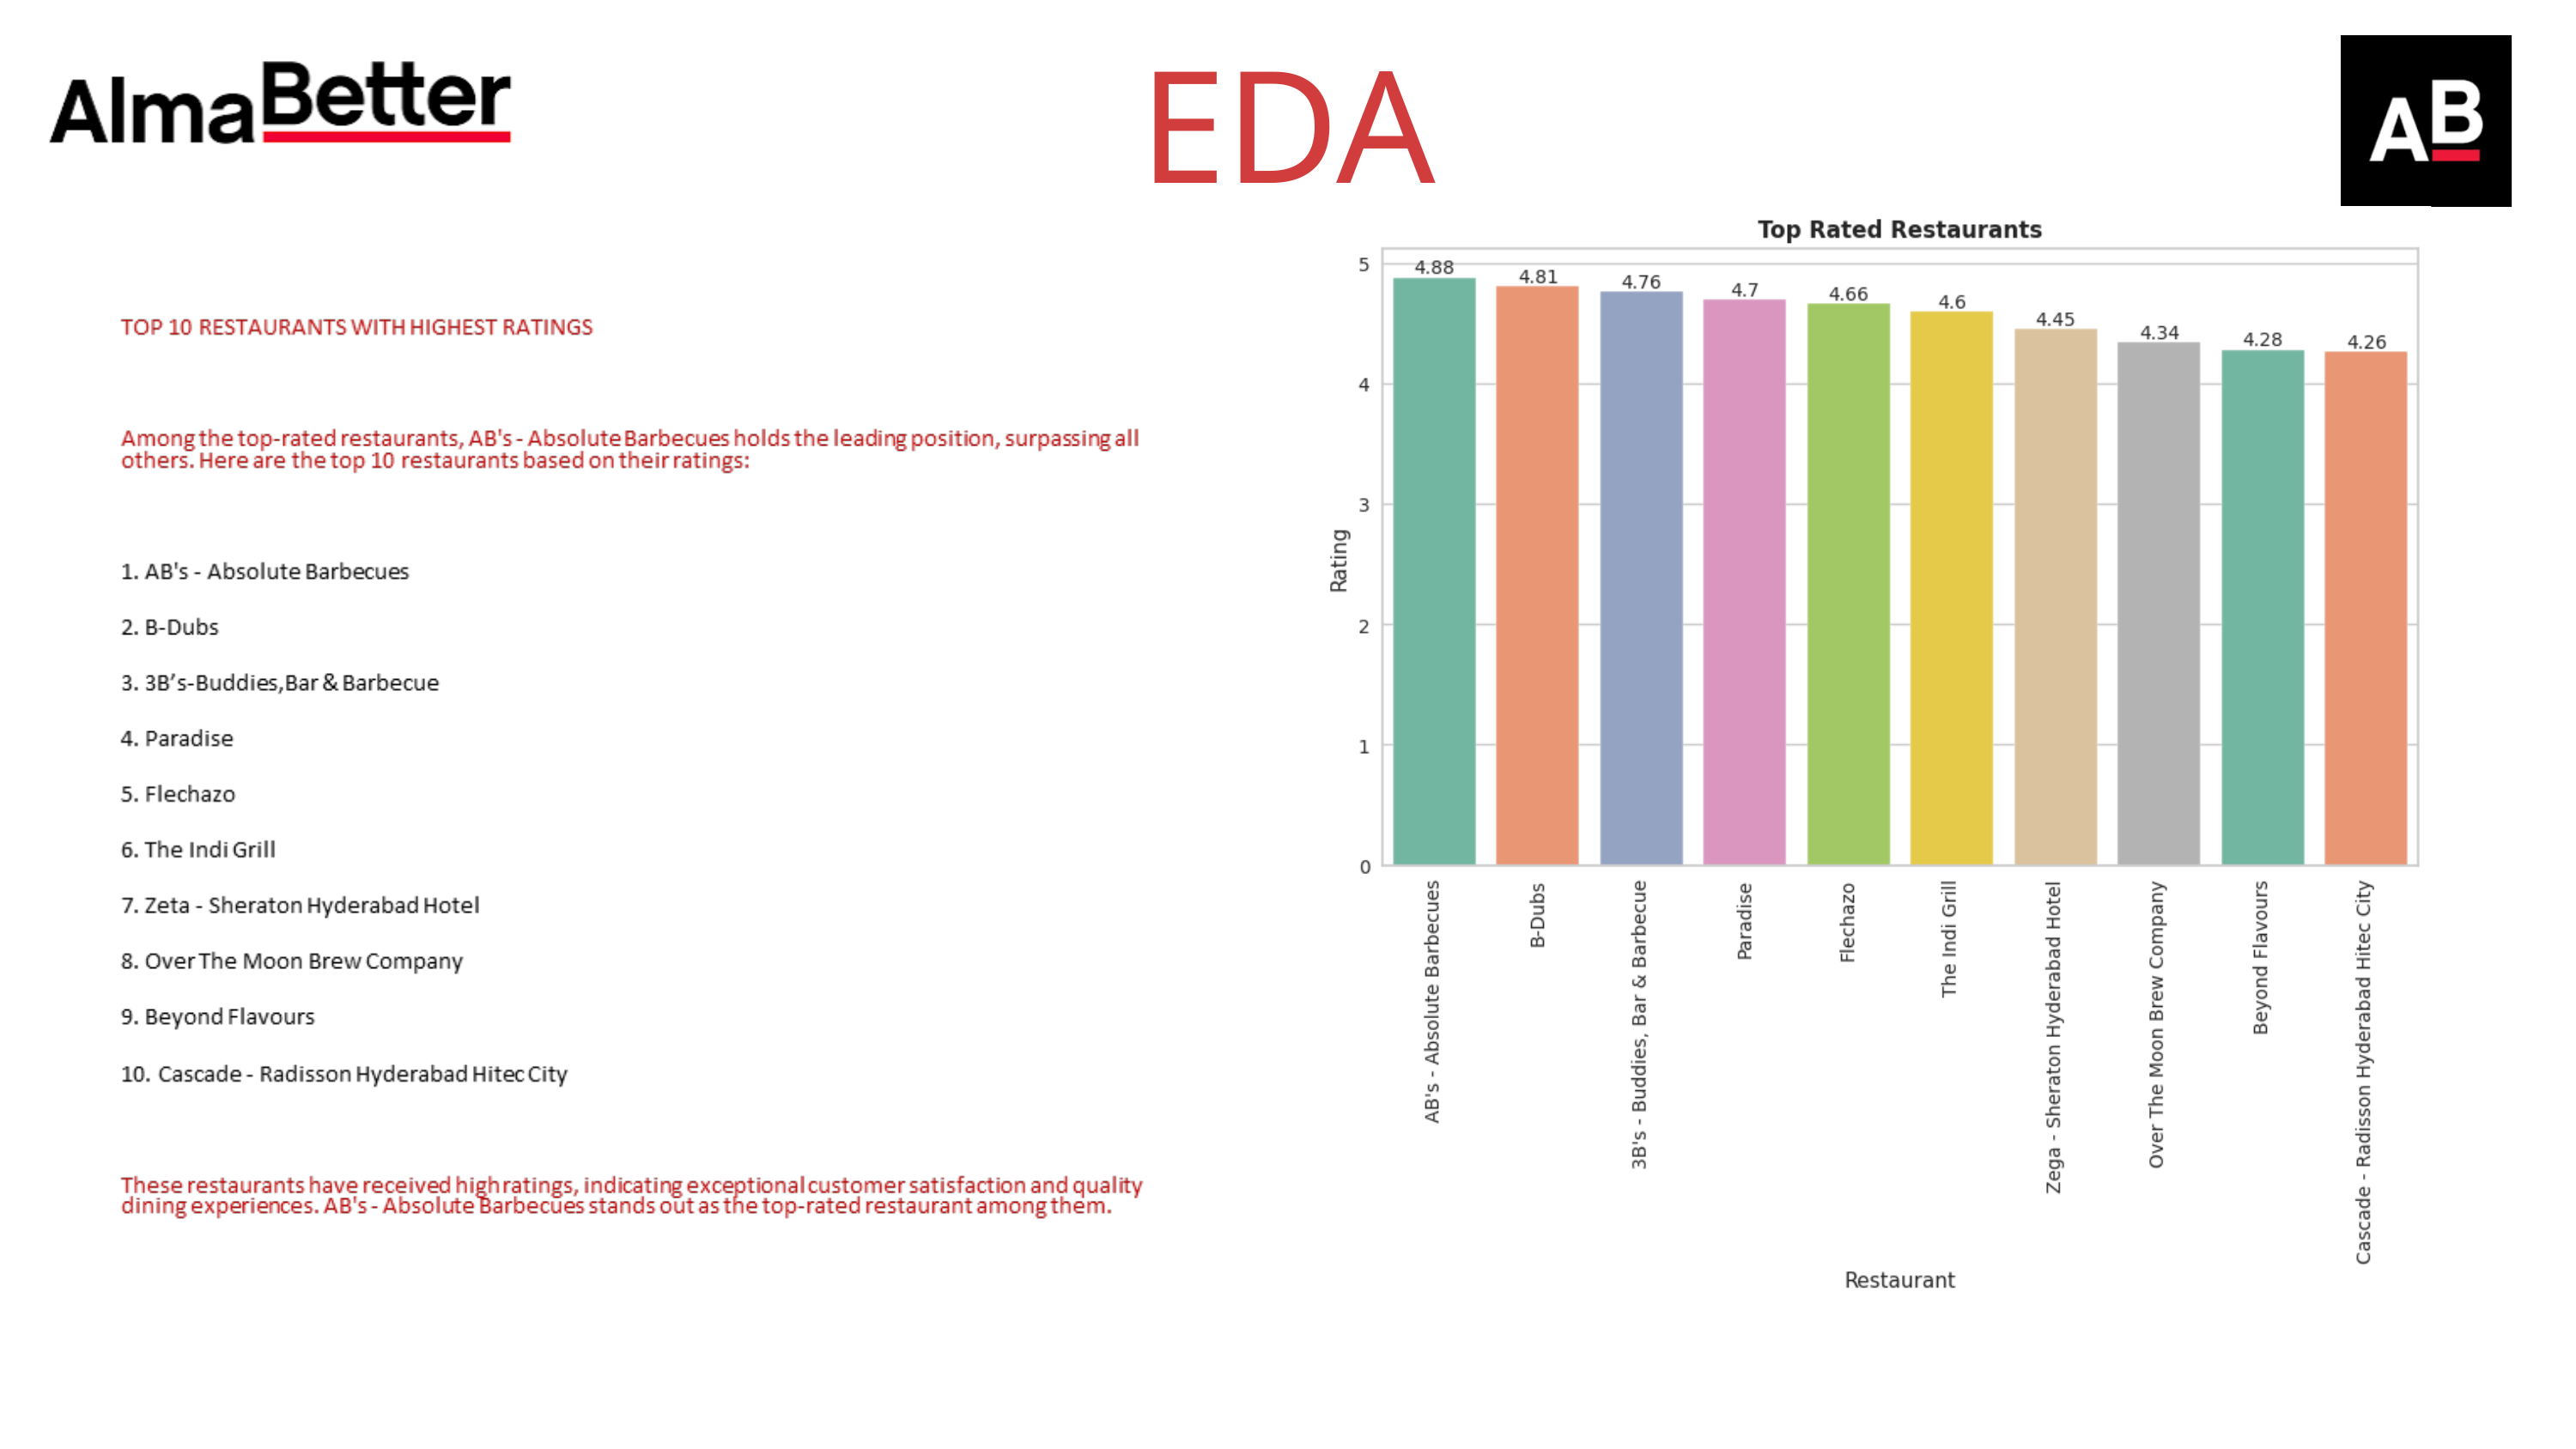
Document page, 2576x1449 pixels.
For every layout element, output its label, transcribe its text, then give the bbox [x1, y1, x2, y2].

text_box [96, 303, 1176, 1343]
text_box [0, 0, 561, 207]
text_box EDA [1127, 0, 1449, 215]
text_box [2340, 35, 2512, 207]
text_box [1317, 206, 2432, 1304]
